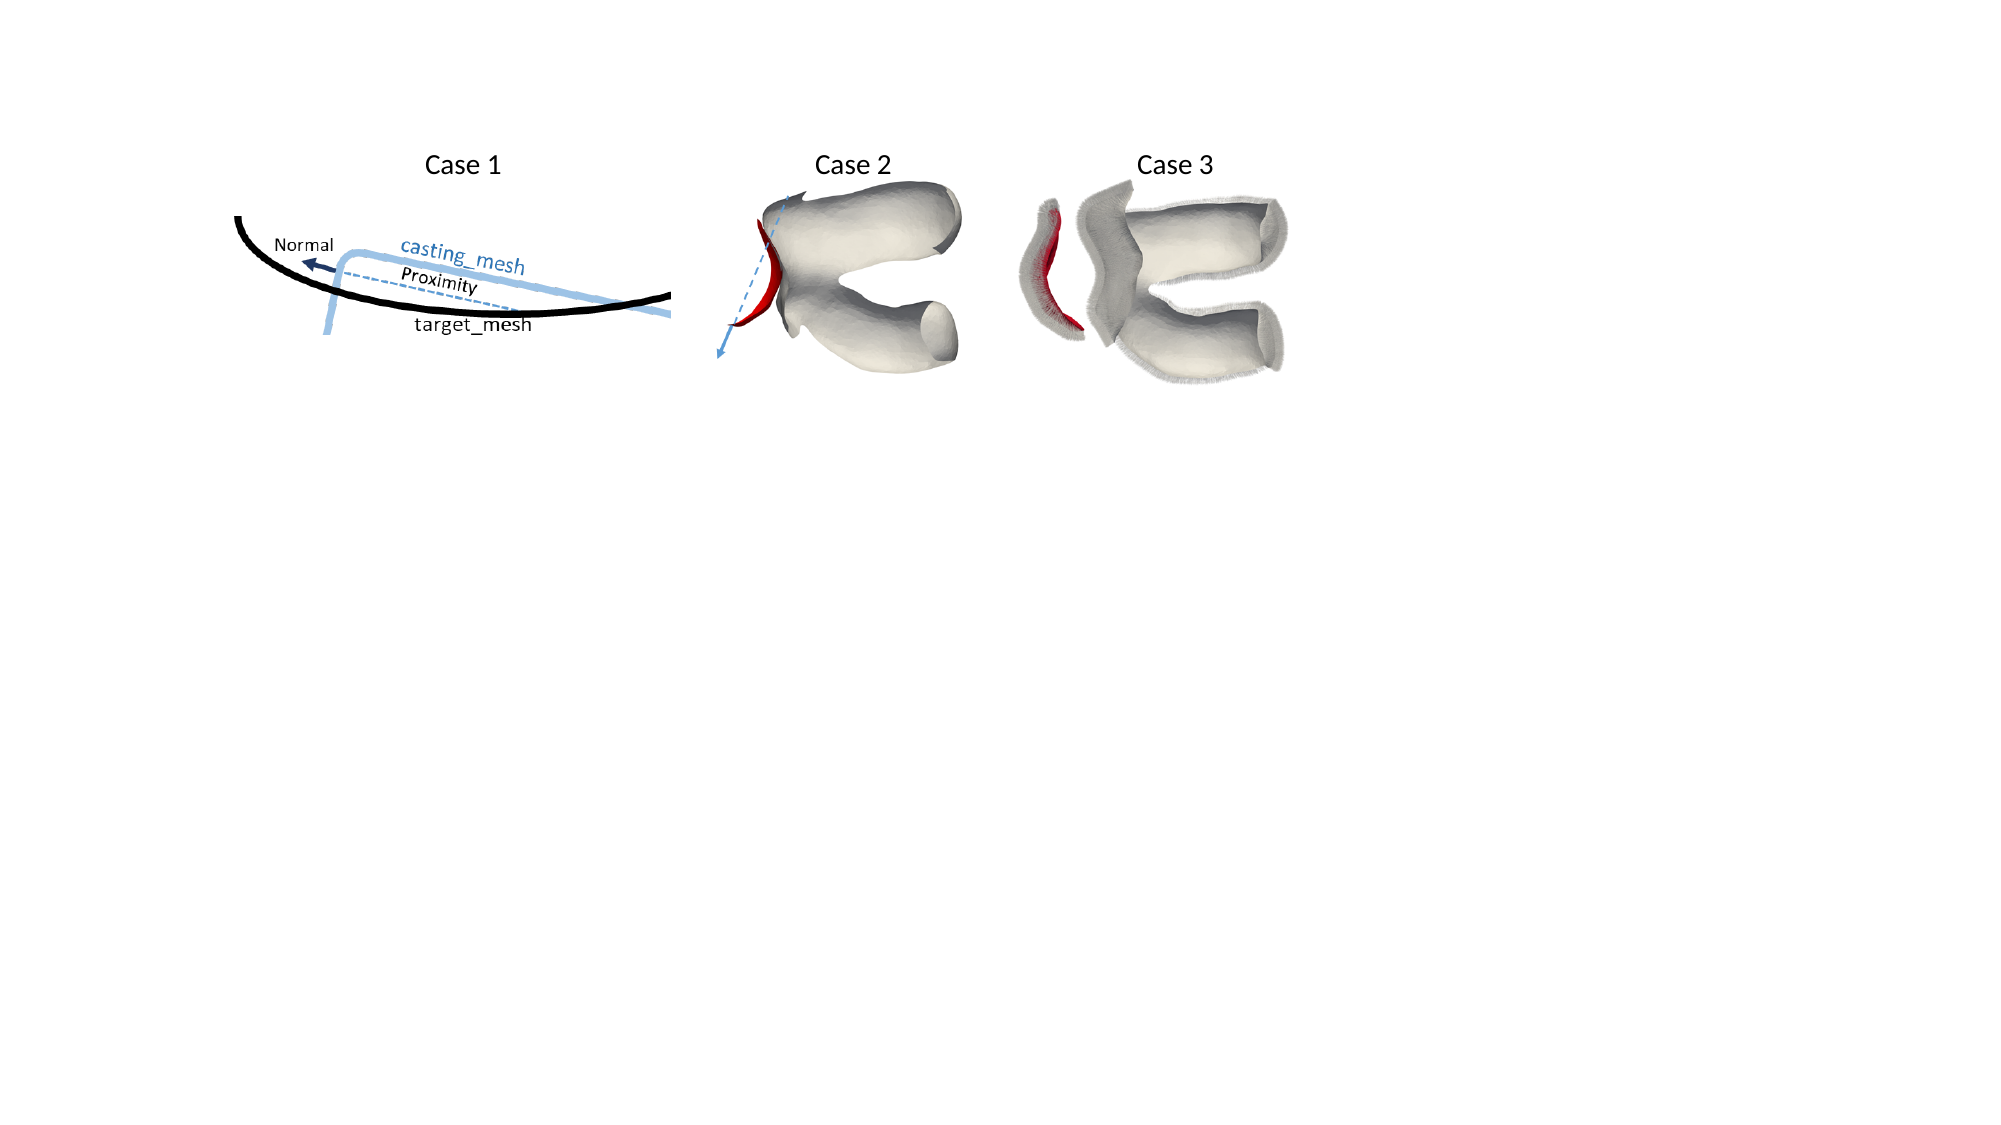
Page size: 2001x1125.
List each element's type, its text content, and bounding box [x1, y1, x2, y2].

picture [226, 216, 671, 335]
picture [707, 163, 974, 389]
text_box Case 2 [800, 137, 907, 163]
text_box Case 3 [1122, 137, 1229, 163]
picture [1012, 163, 1292, 389]
text_box Case 1 [410, 138, 517, 188]
